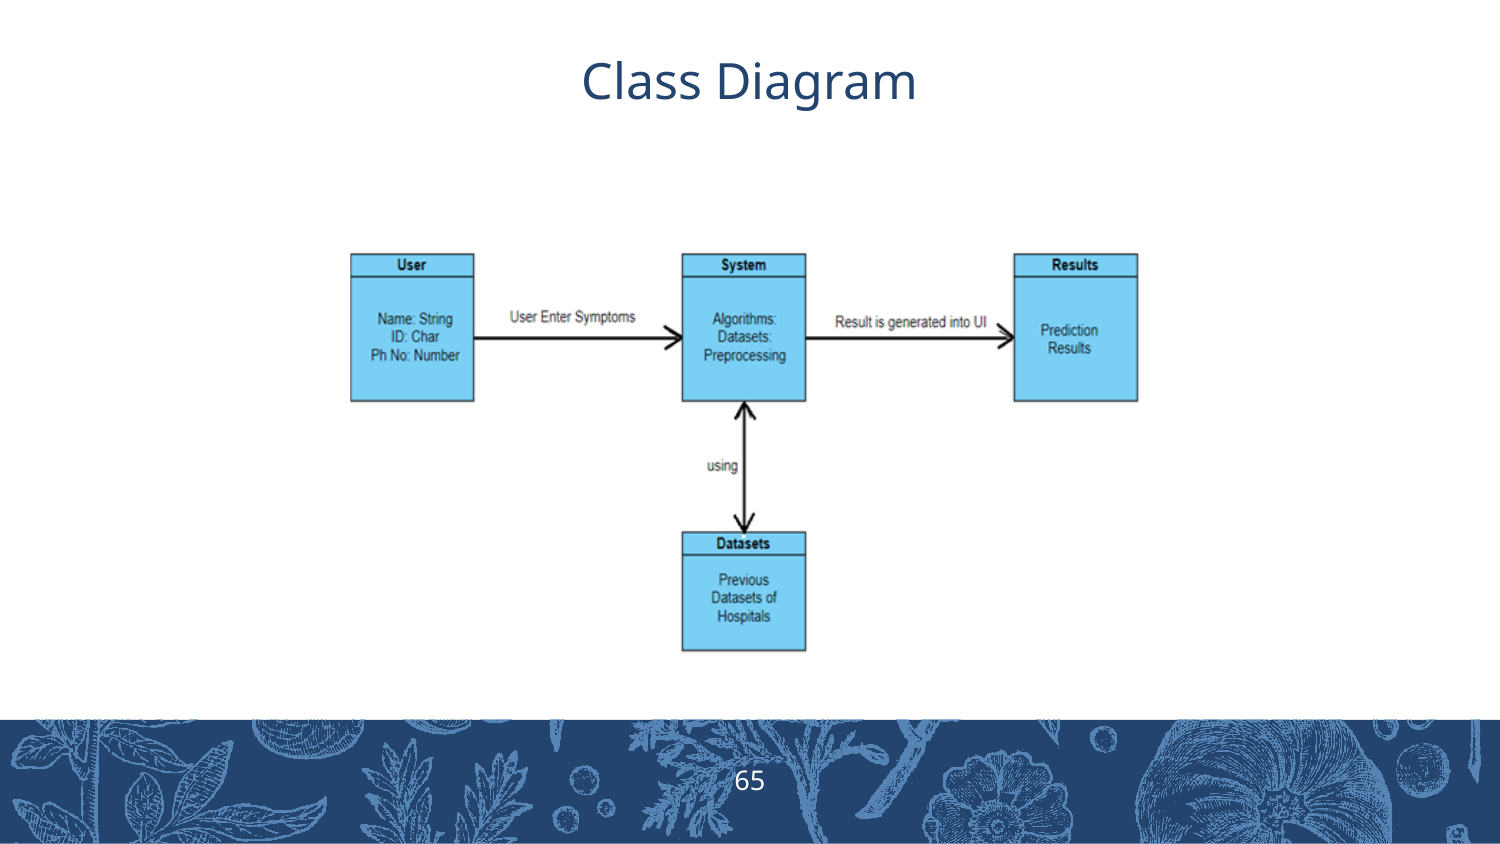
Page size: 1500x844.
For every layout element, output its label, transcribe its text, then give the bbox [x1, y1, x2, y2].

title Class Diagram [140, 0, 1360, 167]
slide_number ‹#› [643, 739, 857, 824]
picture [0, 719, 1500, 844]
picture [350, 185, 1142, 709]
